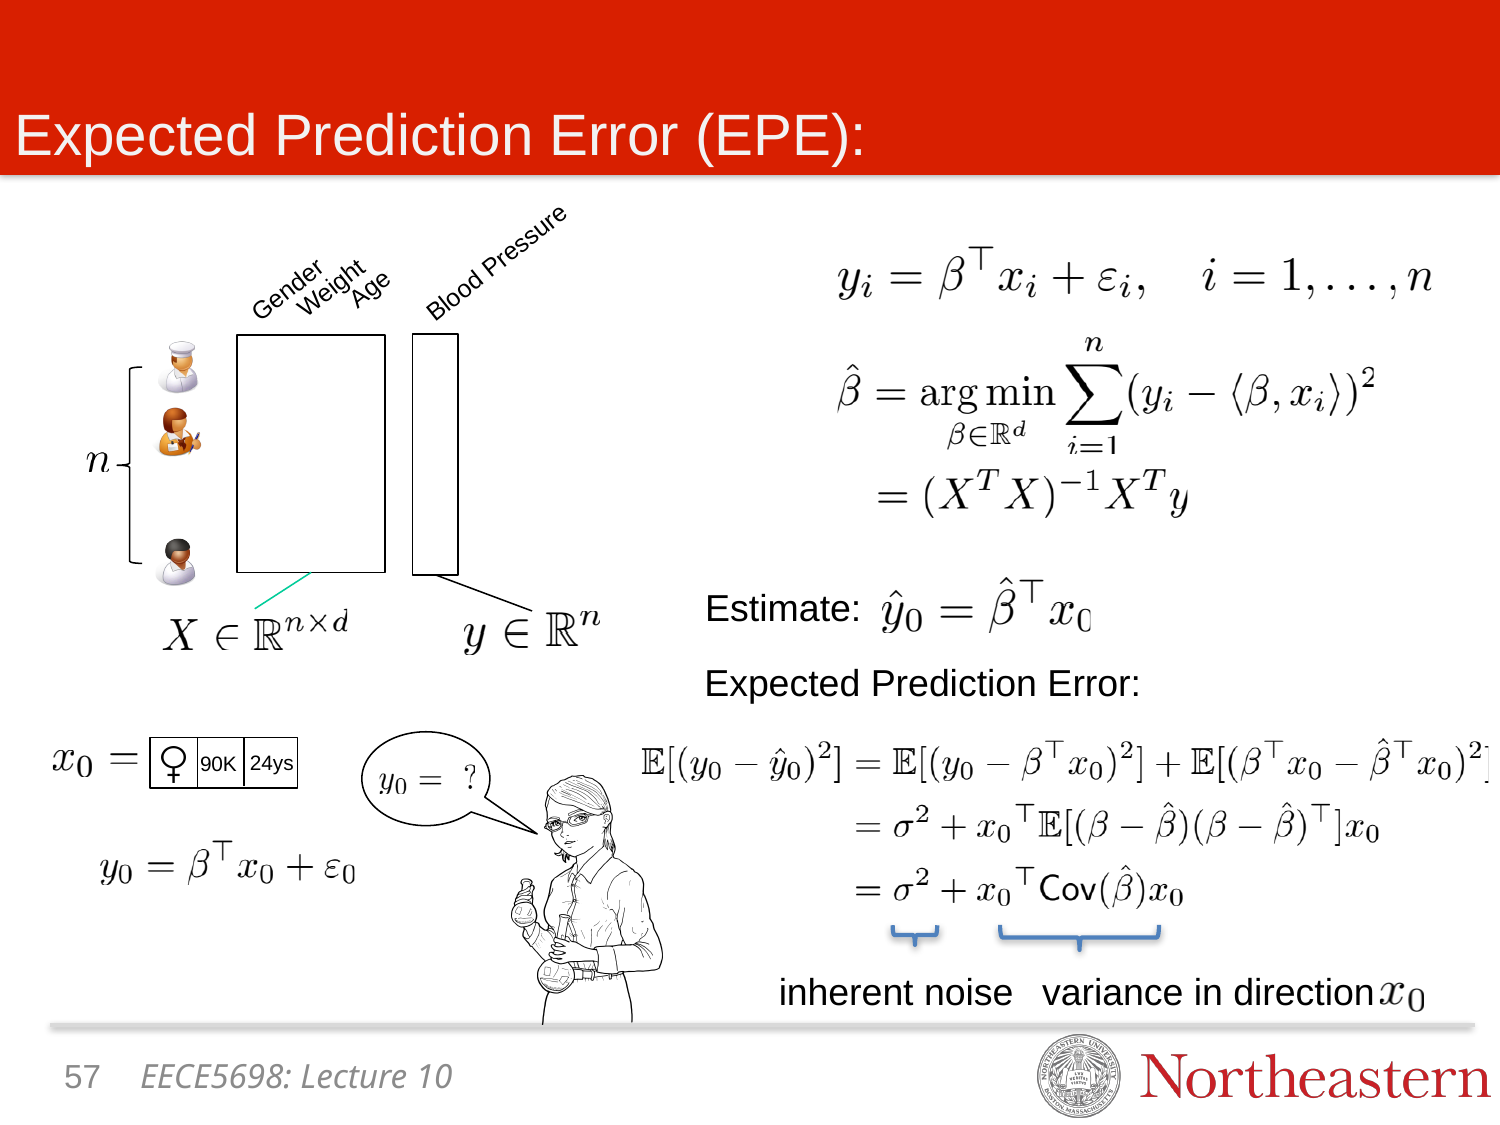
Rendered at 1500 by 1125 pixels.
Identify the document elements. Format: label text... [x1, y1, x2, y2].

picture [162, 608, 348, 651]
text_box [245, 737, 298, 741]
text_box [117, 367, 143, 564]
picture [463, 610, 601, 656]
text_box 90K [185, 743, 194, 755]
picture [149, 536, 202, 588]
text_box [203, 783, 240, 789]
text_box inherent noise [764, 960, 1027, 1021]
text_box [149, 737, 197, 789]
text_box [689, 576, 1091, 638]
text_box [435, 574, 533, 612]
picture [161, 746, 186, 785]
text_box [254, 572, 312, 610]
picture [379, 763, 476, 795]
picture [511, 737, 1489, 1026]
slide_number 56 [41, 1045, 117, 1105]
text_box variance in direction [1027, 960, 1390, 1021]
picture [1379, 981, 1425, 1013]
title Expected Prediction Error (EPE): [0, 0, 1500, 175]
picture [1037, 1034, 1491, 1118]
picture [86, 452, 110, 472]
text_box [361, 731, 506, 826]
picture [99, 840, 355, 885]
picture [52, 749, 138, 778]
text_box [998, 924, 1162, 953]
picture [837, 246, 1432, 301]
text_box 24ys [235, 741, 241, 782]
text_box Expected Prediction Error: [689, 651, 1157, 712]
text_box [890, 925, 940, 947]
picture [151, 340, 205, 395]
footer EECE5698: Lecture 10 [125, 1045, 1029, 1105]
text_box 24ys [246, 741, 319, 782]
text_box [387, 215, 665, 575]
text_box [198, 737, 243, 743]
text_box [247, 782, 298, 789]
picture [837, 337, 1375, 454]
picture [152, 407, 206, 461]
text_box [224, 237, 382, 573]
text_box 90K [202, 743, 239, 783]
picture [876, 469, 1188, 518]
